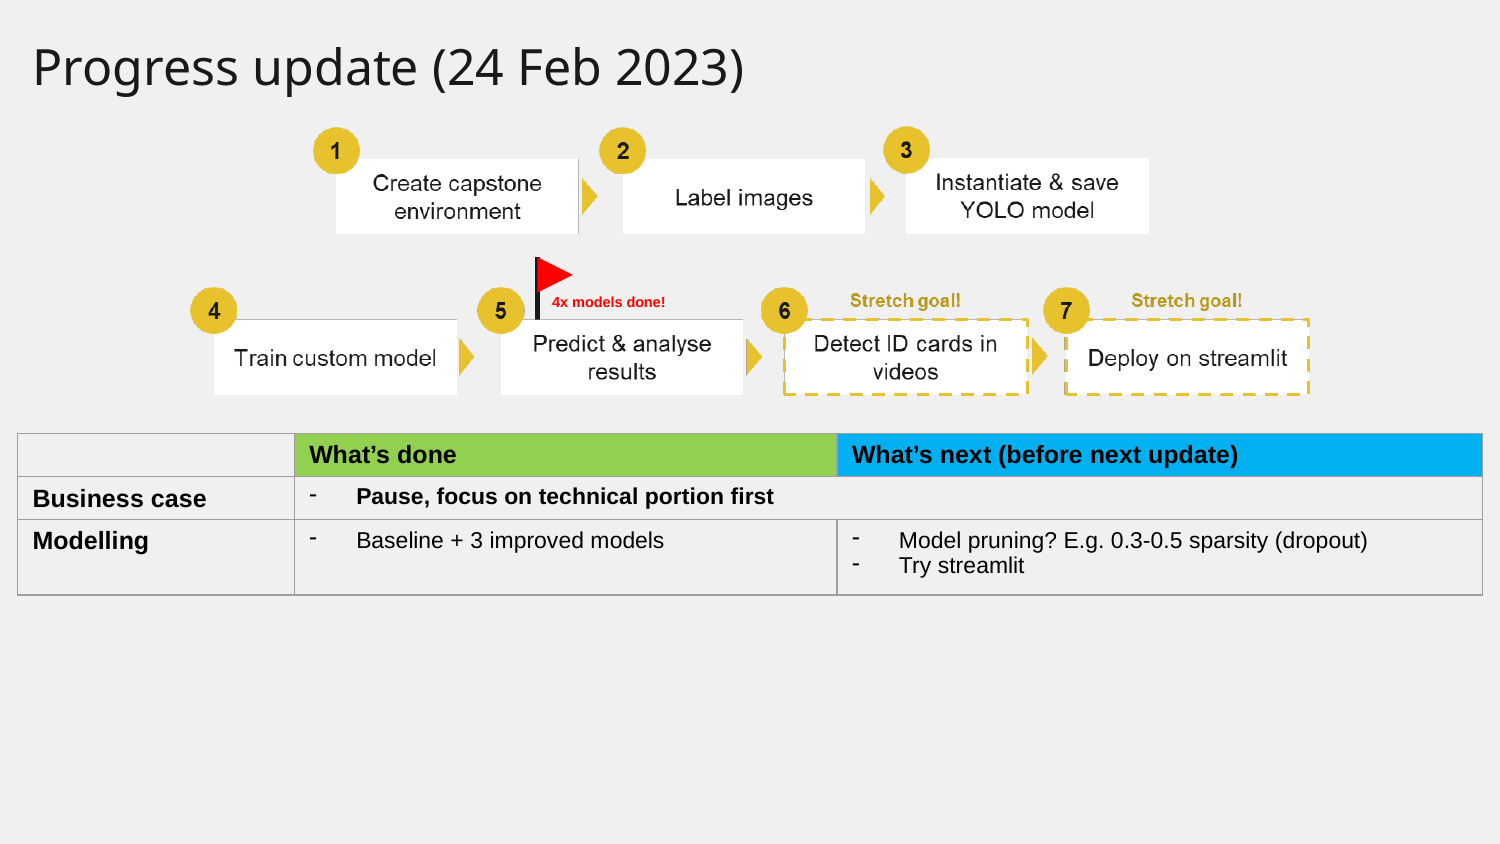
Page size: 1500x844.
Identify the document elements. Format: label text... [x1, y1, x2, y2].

table_cell Business case [18, 477, 294, 519]
table_cell Model pruning? E.g. 0.3-0.5 sparsity (dropout) Try streamlit [838, 520, 1482, 594]
table_header [18, 434, 294, 476]
table_header What’s done [295, 434, 836, 476]
table_header What’s next (before next update) [838, 434, 1482, 476]
title Progress update (24 Feb 2023) [17, 20, 939, 136]
table_cell Baseline + 3 improved models [295, 520, 836, 594]
table_cell Pause, focus on technical portion first [295, 477, 1482, 519]
picture [190, 126, 1310, 399]
table_cell Modelling [18, 520, 294, 594]
